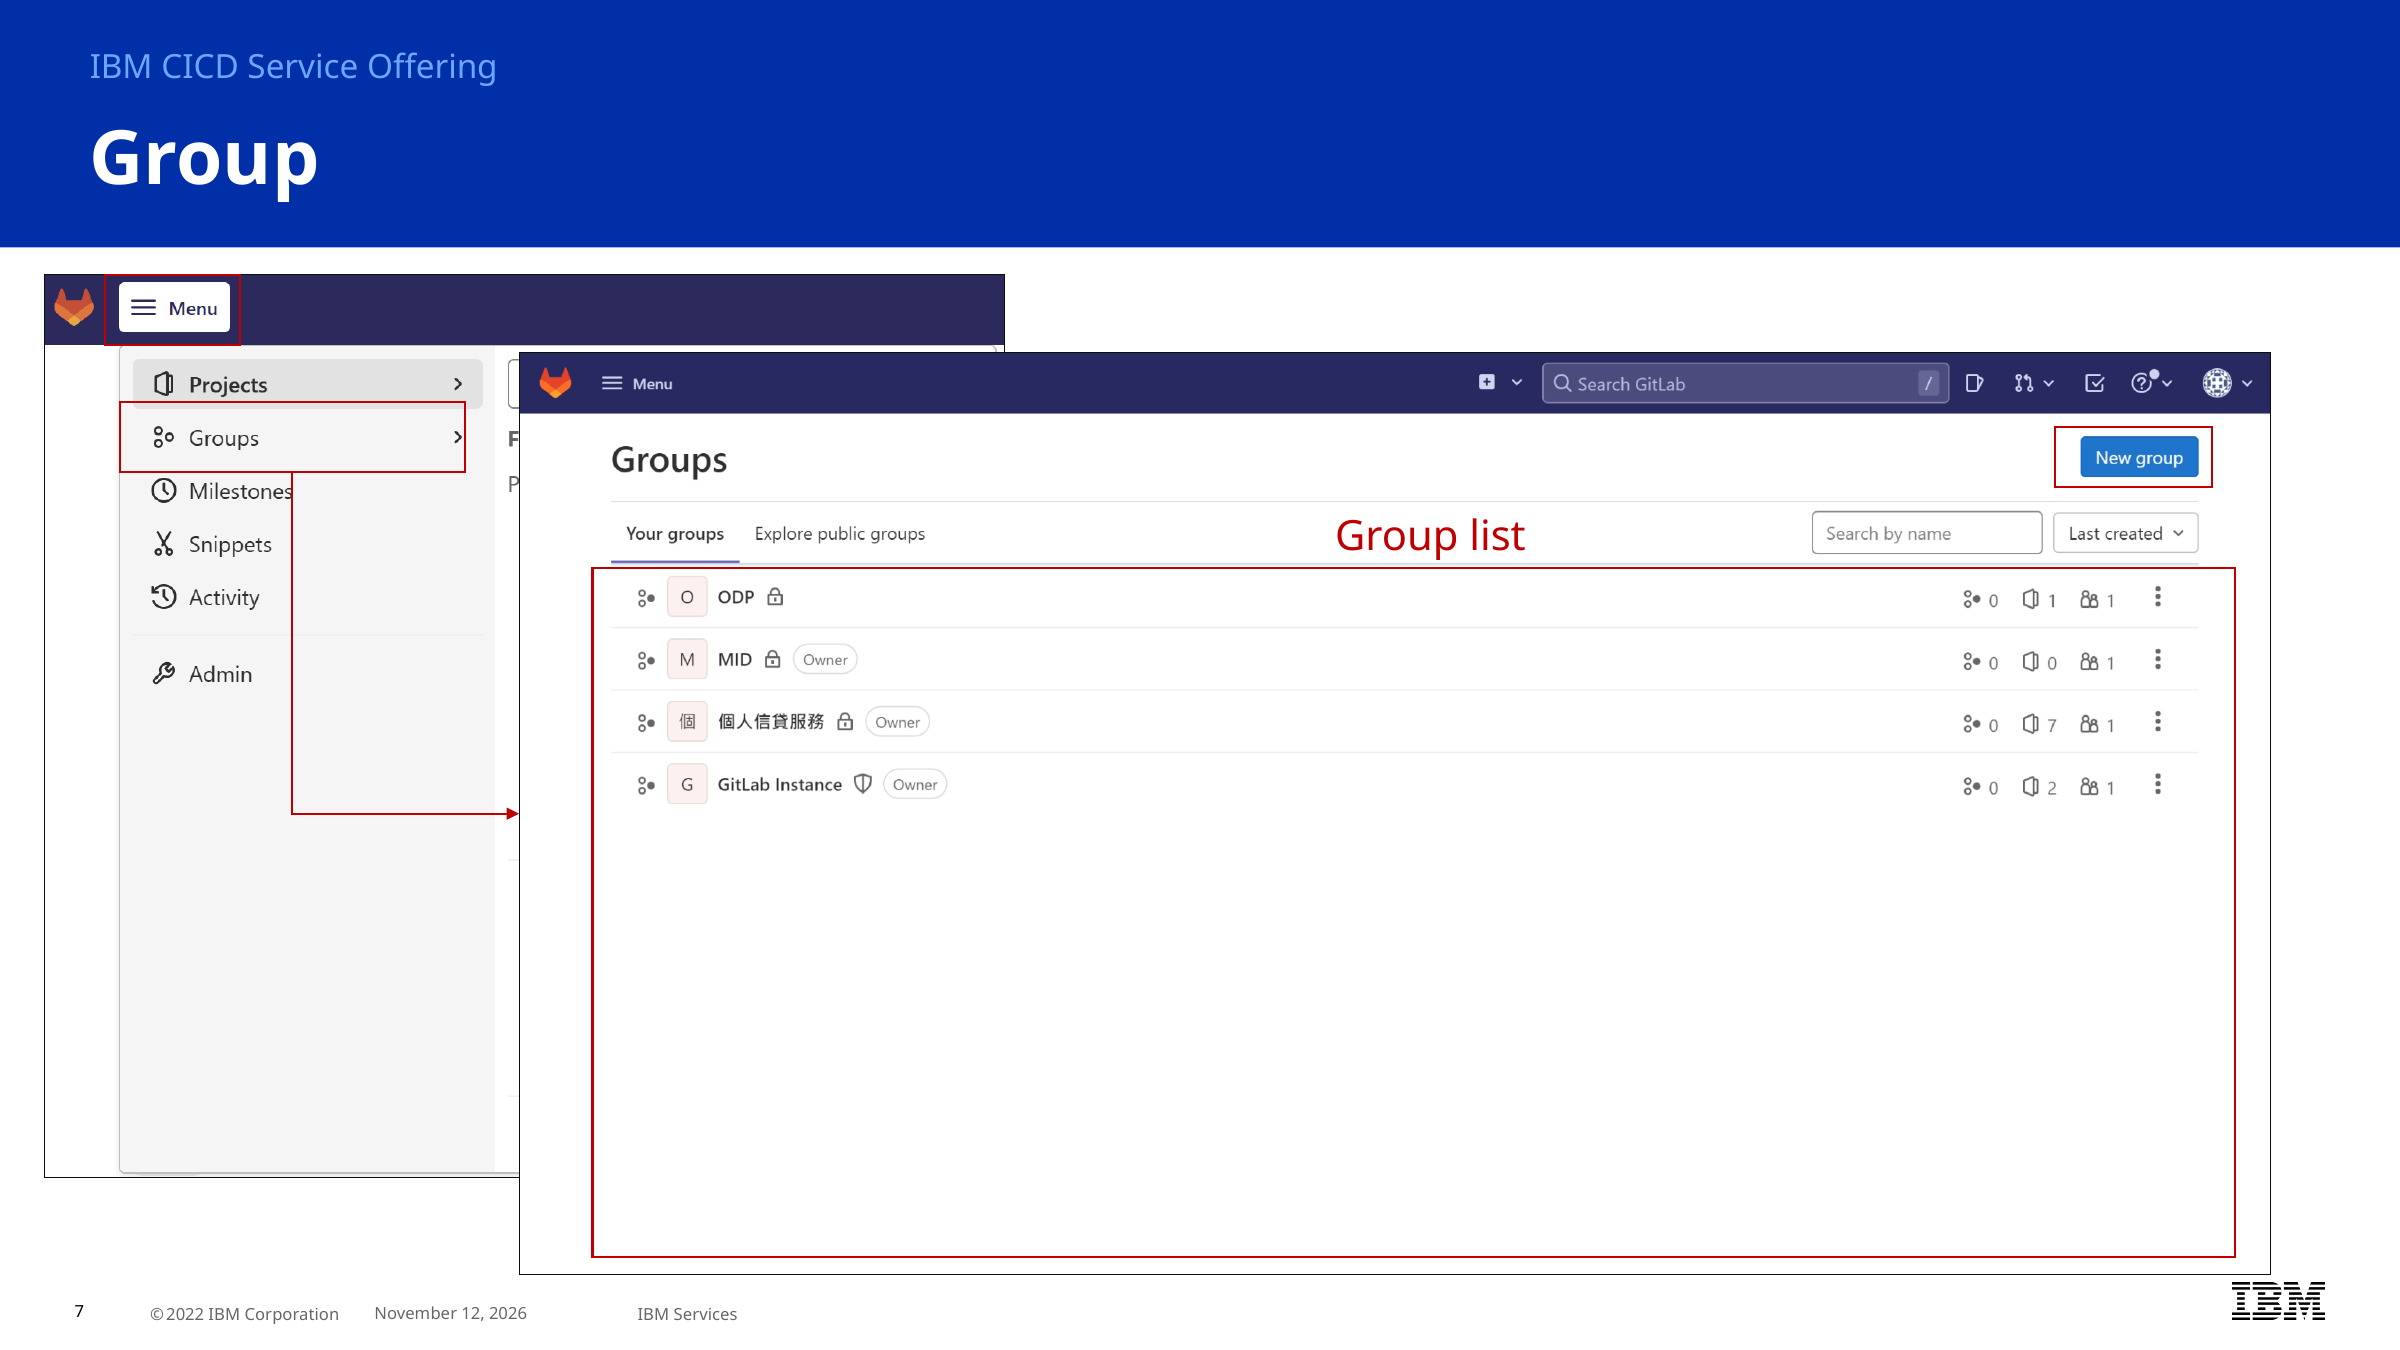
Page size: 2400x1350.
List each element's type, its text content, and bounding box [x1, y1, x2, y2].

picture [2232, 1282, 2325, 1320]
picture [43, 274, 2271, 1275]
title Group [75, 112, 2100, 300]
list IBM CICD Service Offering [75, 43, 1155, 89]
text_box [235, 529, 577, 757]
